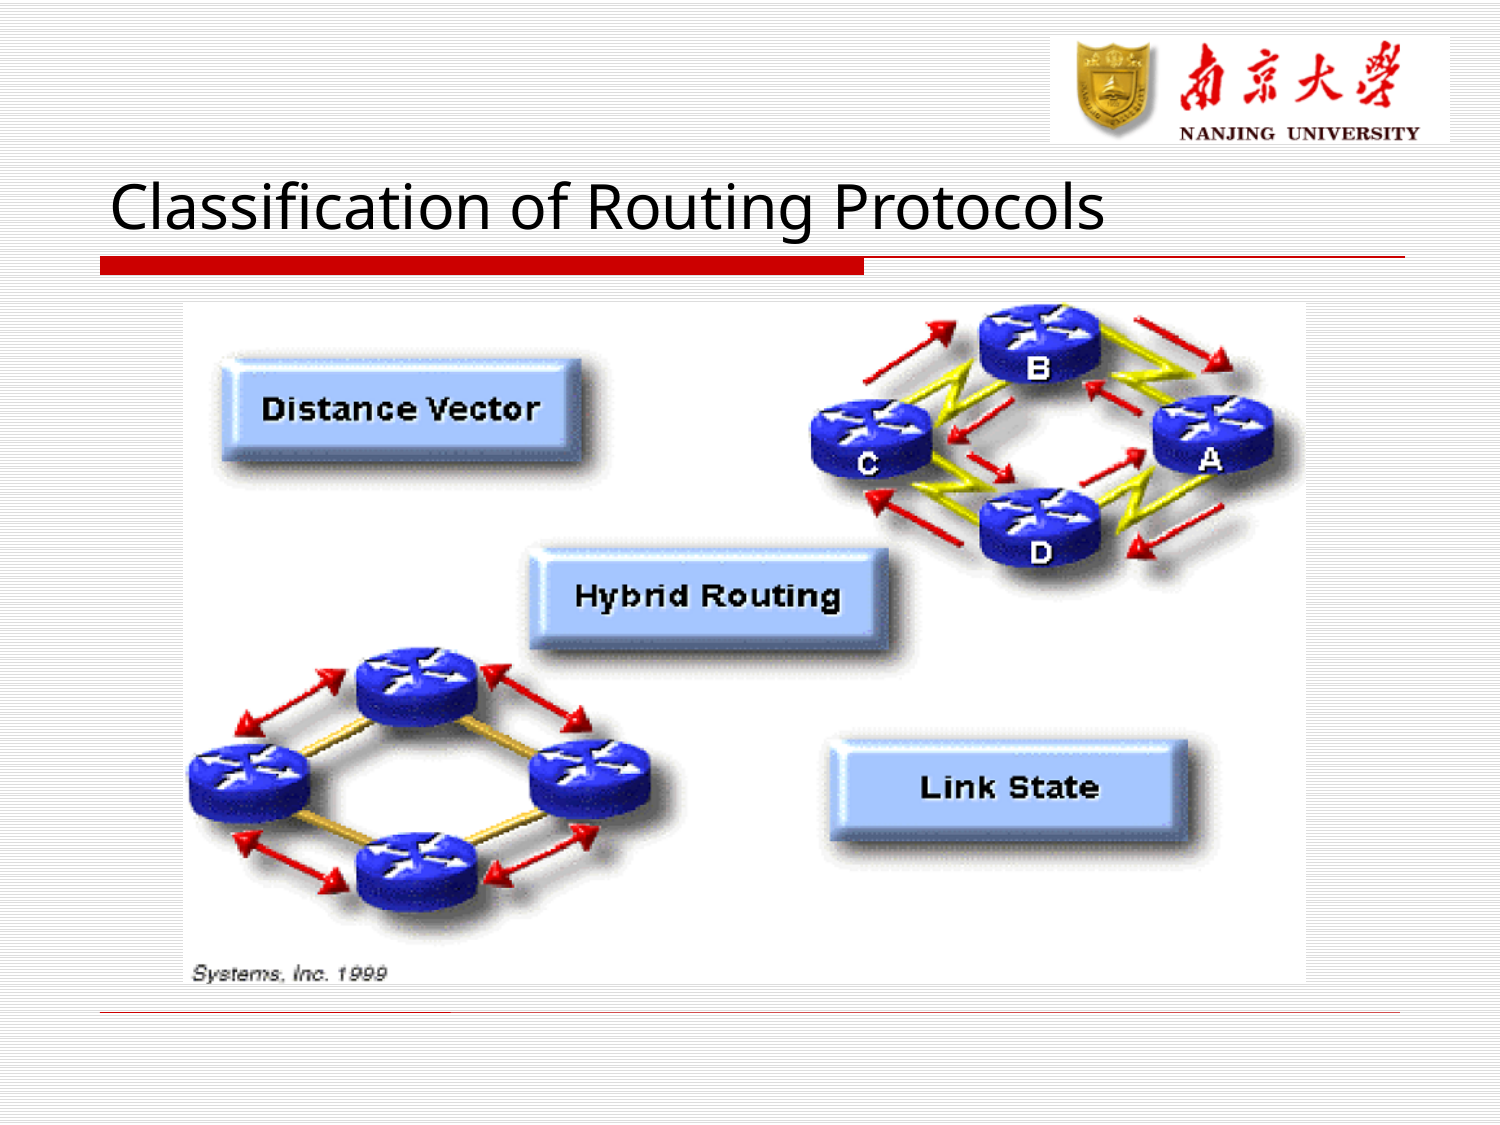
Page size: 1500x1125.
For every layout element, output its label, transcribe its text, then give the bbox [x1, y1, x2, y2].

picture [1050, 37, 1450, 143]
title Classification of Routing Protocols [94, 50, 1407, 250]
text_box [182, 302, 1306, 984]
